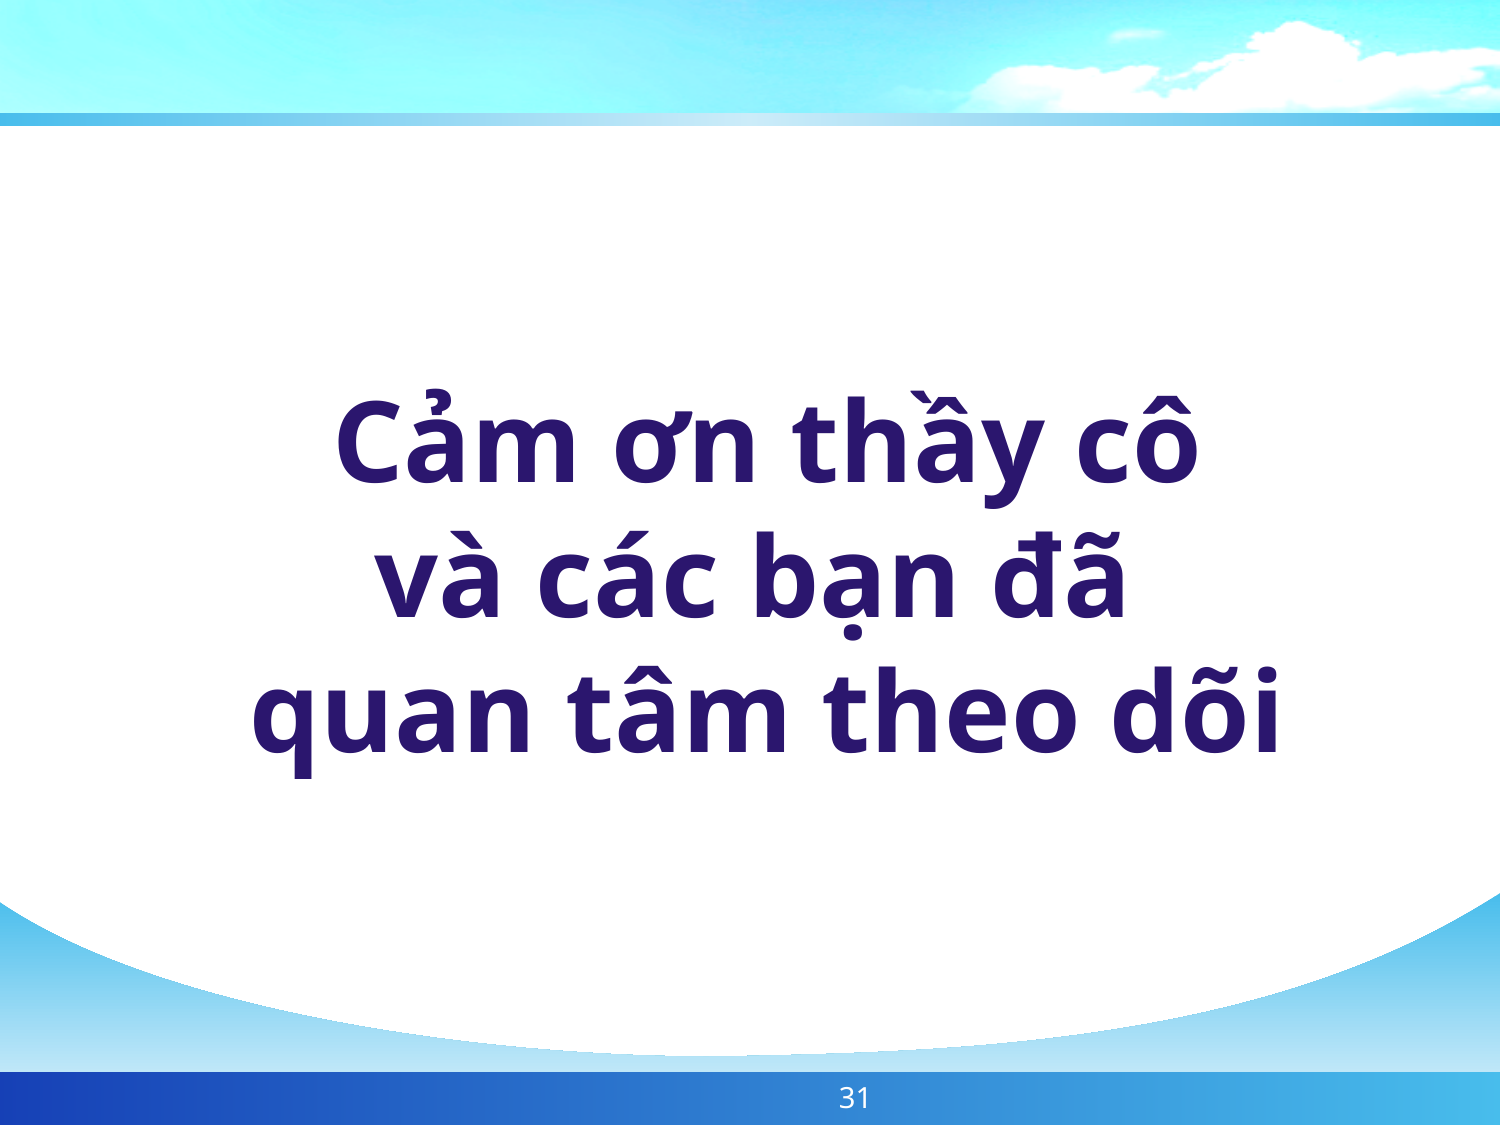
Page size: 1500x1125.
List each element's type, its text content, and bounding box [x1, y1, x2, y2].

text_box Cảm ơn thầy cô và các bạn đã quan tâm theo dõi [234, 362, 1301, 783]
picture [0, 0, 1500, 114]
slide_number 31 [537, 1072, 888, 1125]
